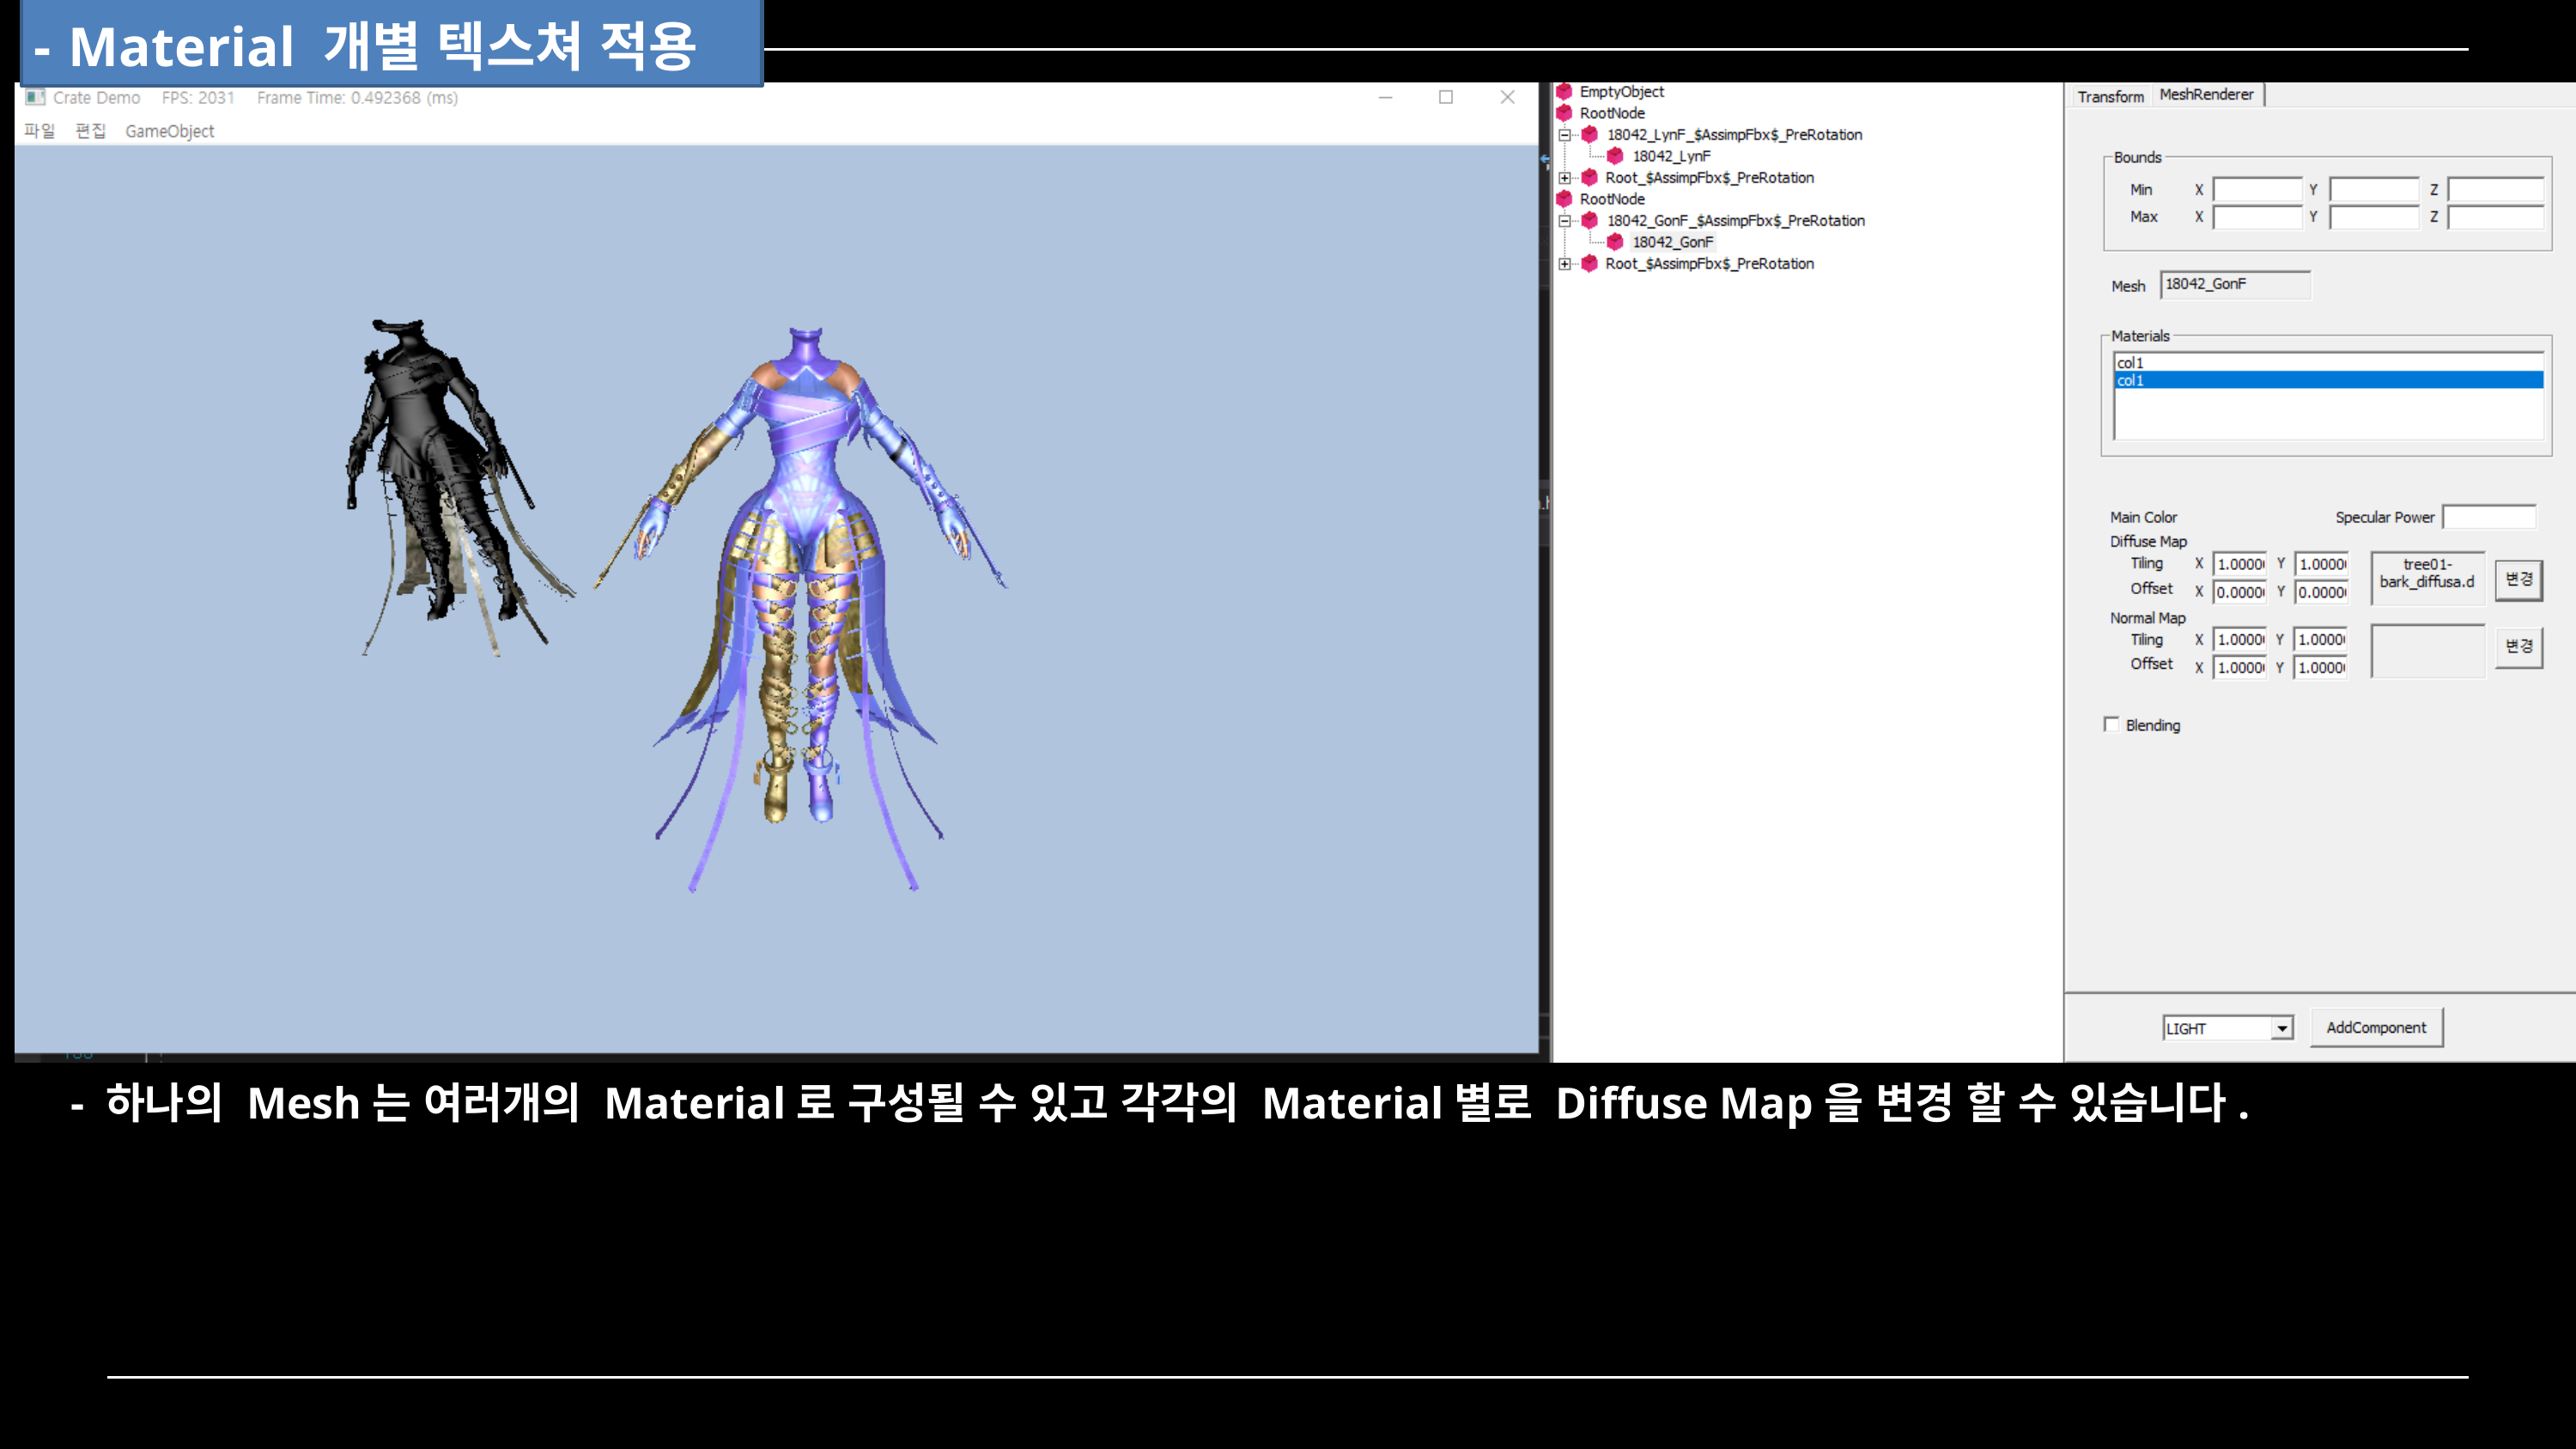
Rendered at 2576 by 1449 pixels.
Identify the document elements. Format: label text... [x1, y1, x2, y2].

text_box - Material 개별 텍스쳐 적용 [20, 0, 764, 80]
text_box - 하나의 Mesh는 여러개의 Material로 구성될 수 있고 각각의 Material별로 Diffuse Map을 변경 할 수 있습니다. [58, 1072, 2470, 1135]
picture [14, 82, 2576, 1063]
